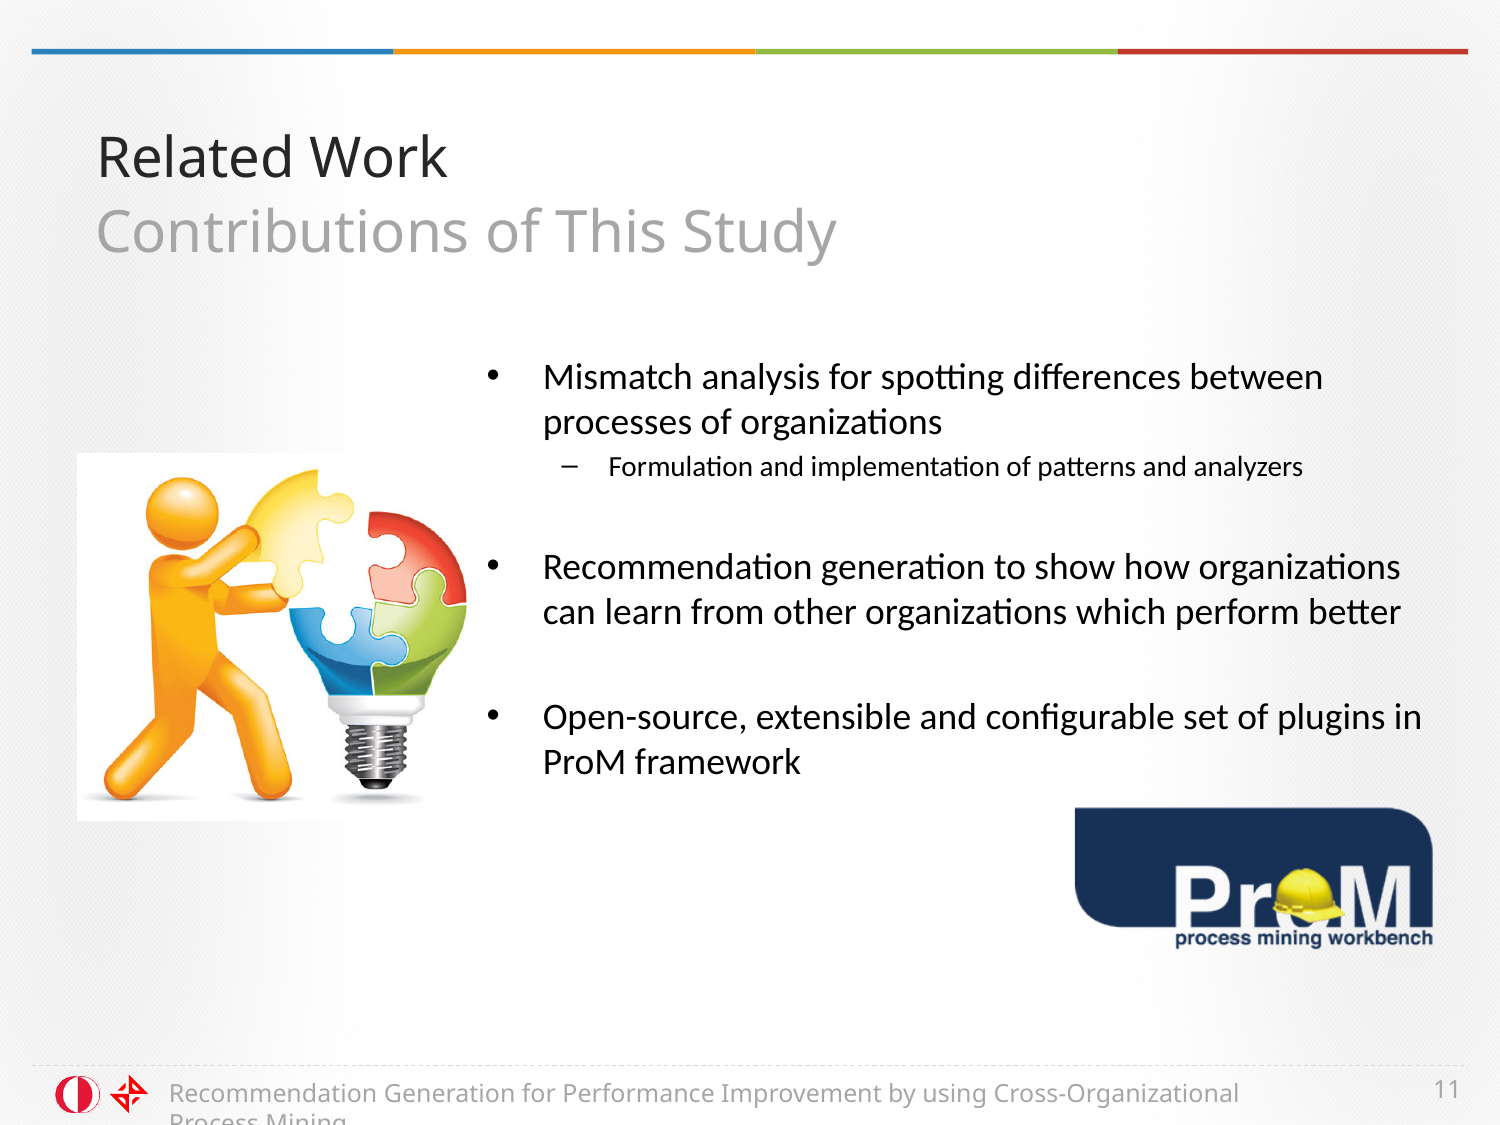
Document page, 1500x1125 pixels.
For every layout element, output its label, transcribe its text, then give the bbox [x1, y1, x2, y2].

text_box Mismatch analysis for spotting differences between processes of organizations Formulation and implementation of patterns and analyzers Recommendation generation to show how organizations can learn from other organizations which perform better Open-source, extensible and configurable set of plugins in ProM framework [475, 346, 1453, 991]
text_box Related Work [81, 114, 1500, 187]
picture [272, 1116, 281, 1125]
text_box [31, 48, 1469, 55]
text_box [31, 1065, 1477, 1116]
picture [173, 1116, 180, 1123]
picture [0, 0, 1500, 1125]
text_box Contributions of This Study [80, 187, 1500, 272]
picture [178, 1116, 267, 1125]
